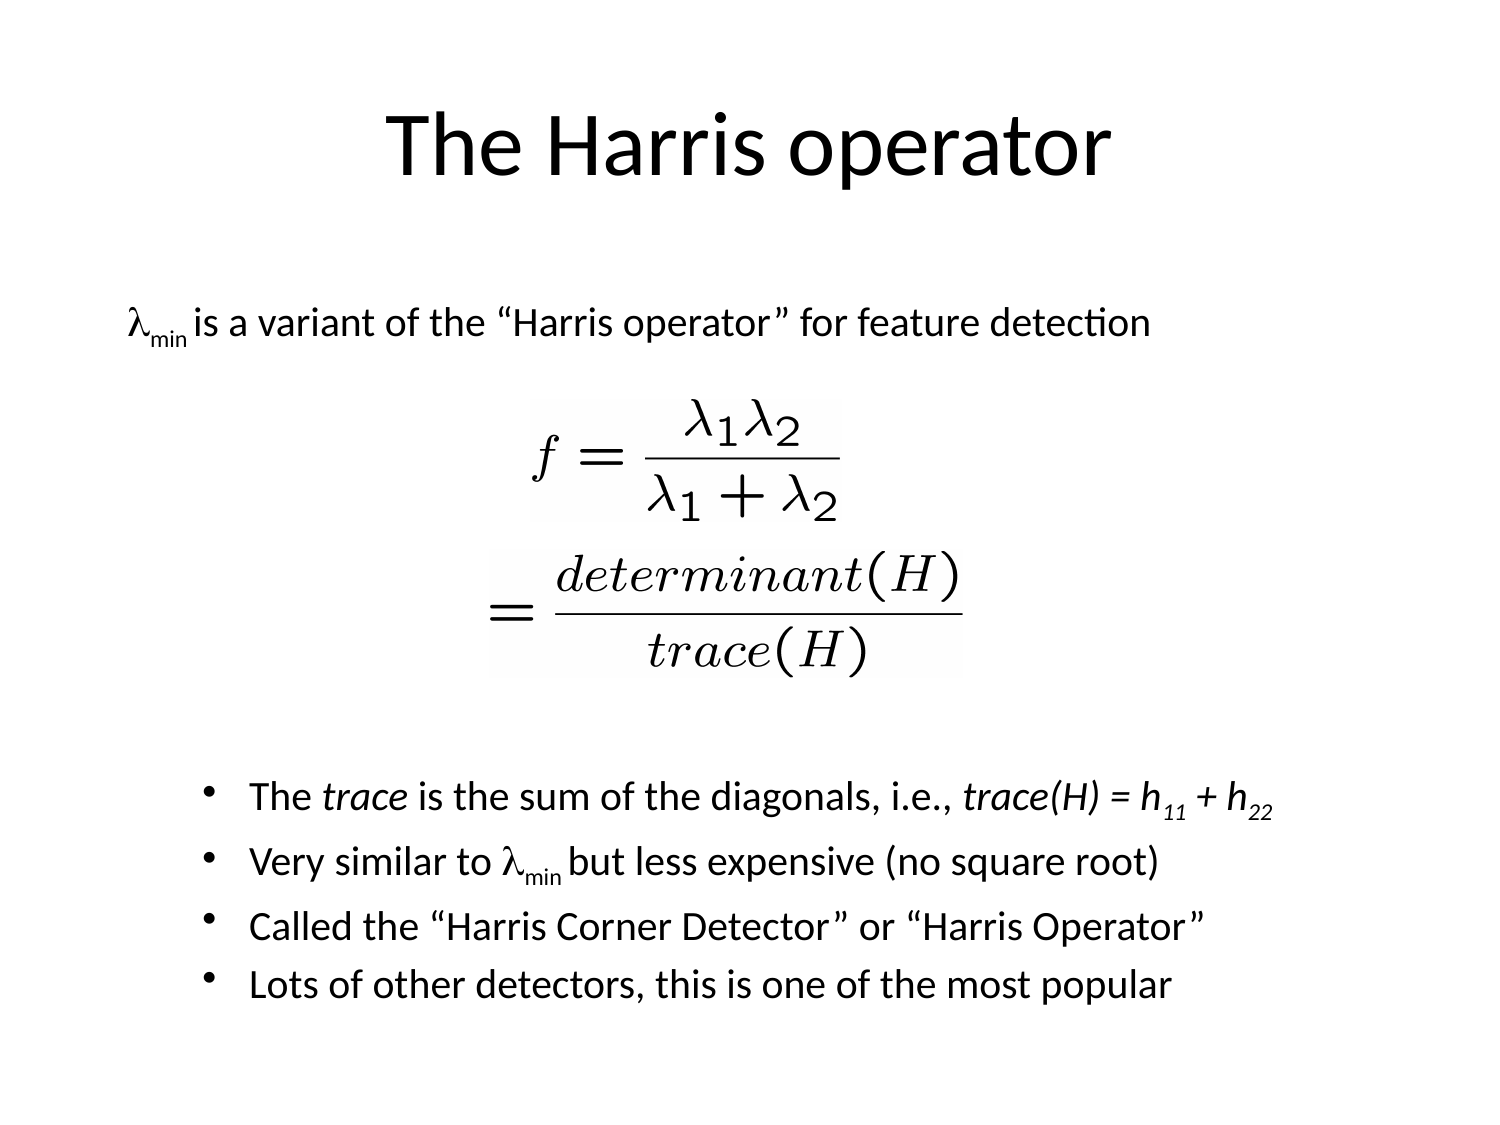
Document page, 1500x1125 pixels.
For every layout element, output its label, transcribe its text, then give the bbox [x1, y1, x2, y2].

text_box min is a variant of the “Harris operator” for feature detection The trace is the sum of the diagonals, i.e., trace(H) = h11 + h22 Very similar to min but less expensive (no square root) Called the “Harris Corner Detector” or “Harris Operator” Lots of other detectors, this is one of the most popular [112, 287, 1450, 1125]
title The Harris operator [75, 45, 1425, 233]
picture [530, 399, 842, 522]
picture [489, 549, 963, 678]
